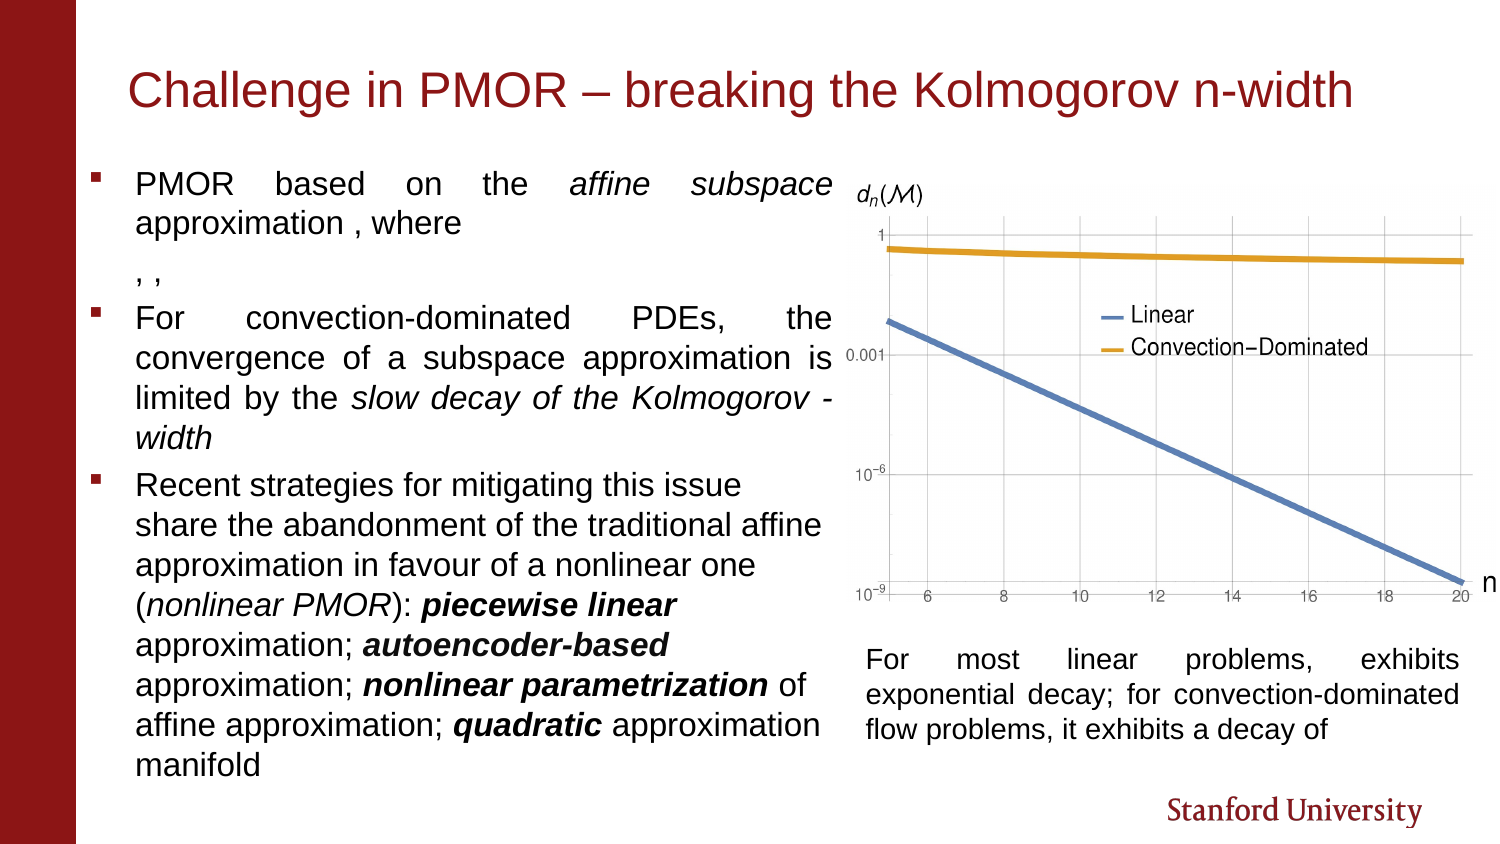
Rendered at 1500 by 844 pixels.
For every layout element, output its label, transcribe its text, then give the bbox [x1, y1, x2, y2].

title Challenge in PMOR – breaking the Kolmogorov n-width [127, 45, 1392, 126]
picture [845, 184, 1496, 603]
text_box [904, 617, 1459, 731]
picture [1168, 796, 1422, 828]
